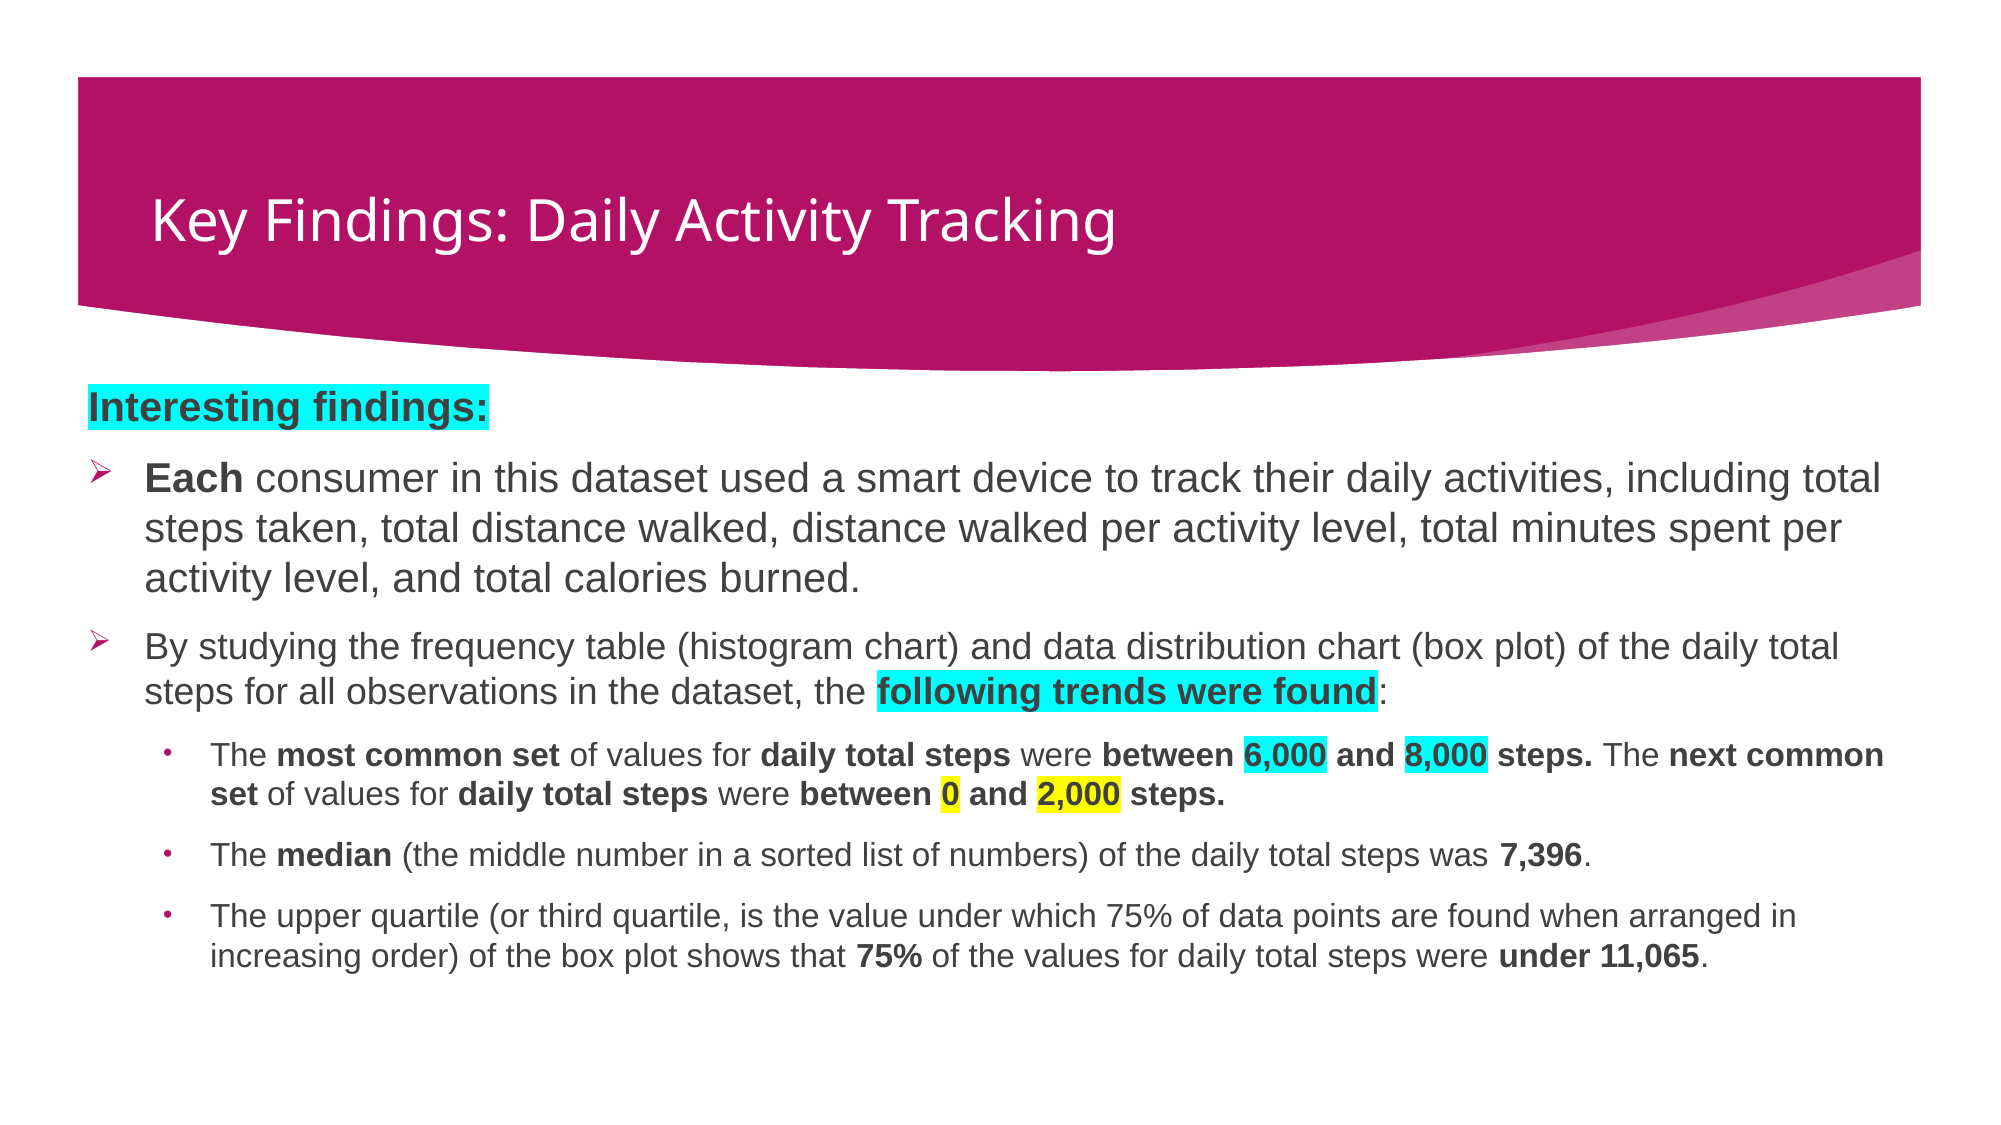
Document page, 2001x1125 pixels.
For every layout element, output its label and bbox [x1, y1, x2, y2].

text_box [0, 0, 2000, 1125]
